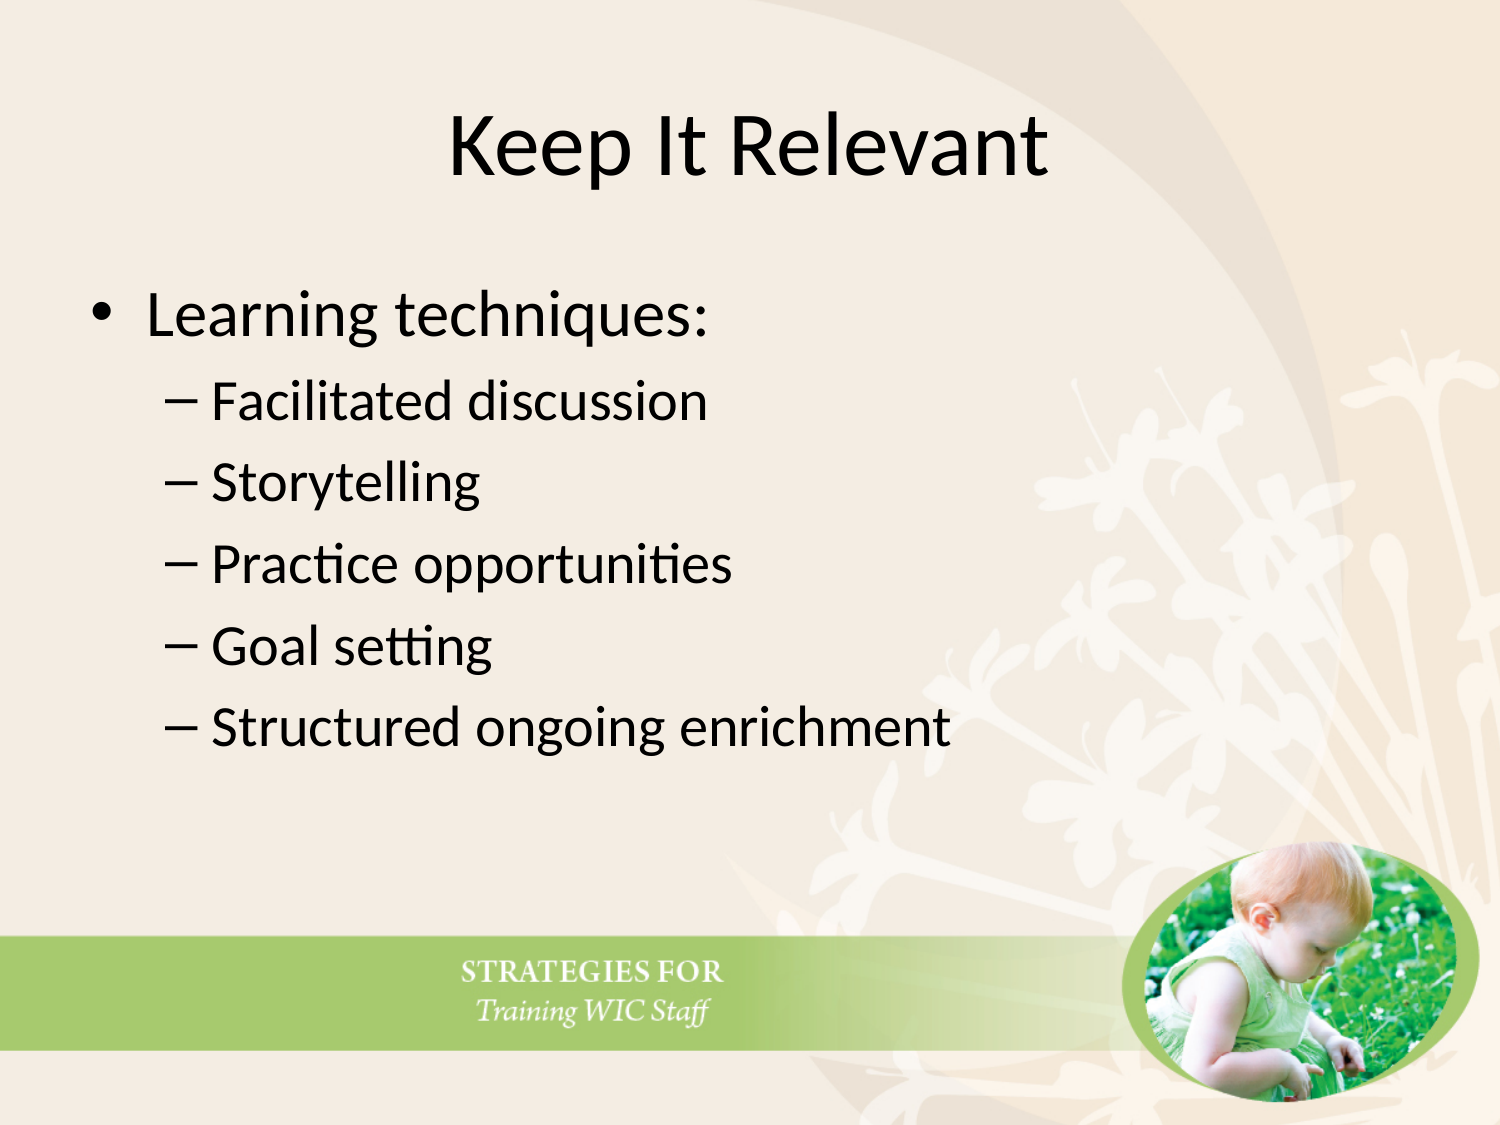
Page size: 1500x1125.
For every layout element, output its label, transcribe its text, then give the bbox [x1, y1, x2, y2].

list Learning techniques: Facilitated discussion Storytelling Practice opportunities Goal setting Structured ongoing enrichment [75, 262, 1425, 1005]
title Keep It Relevant [75, 45, 1425, 233]
picture [0, 0, 1500, 1125]
